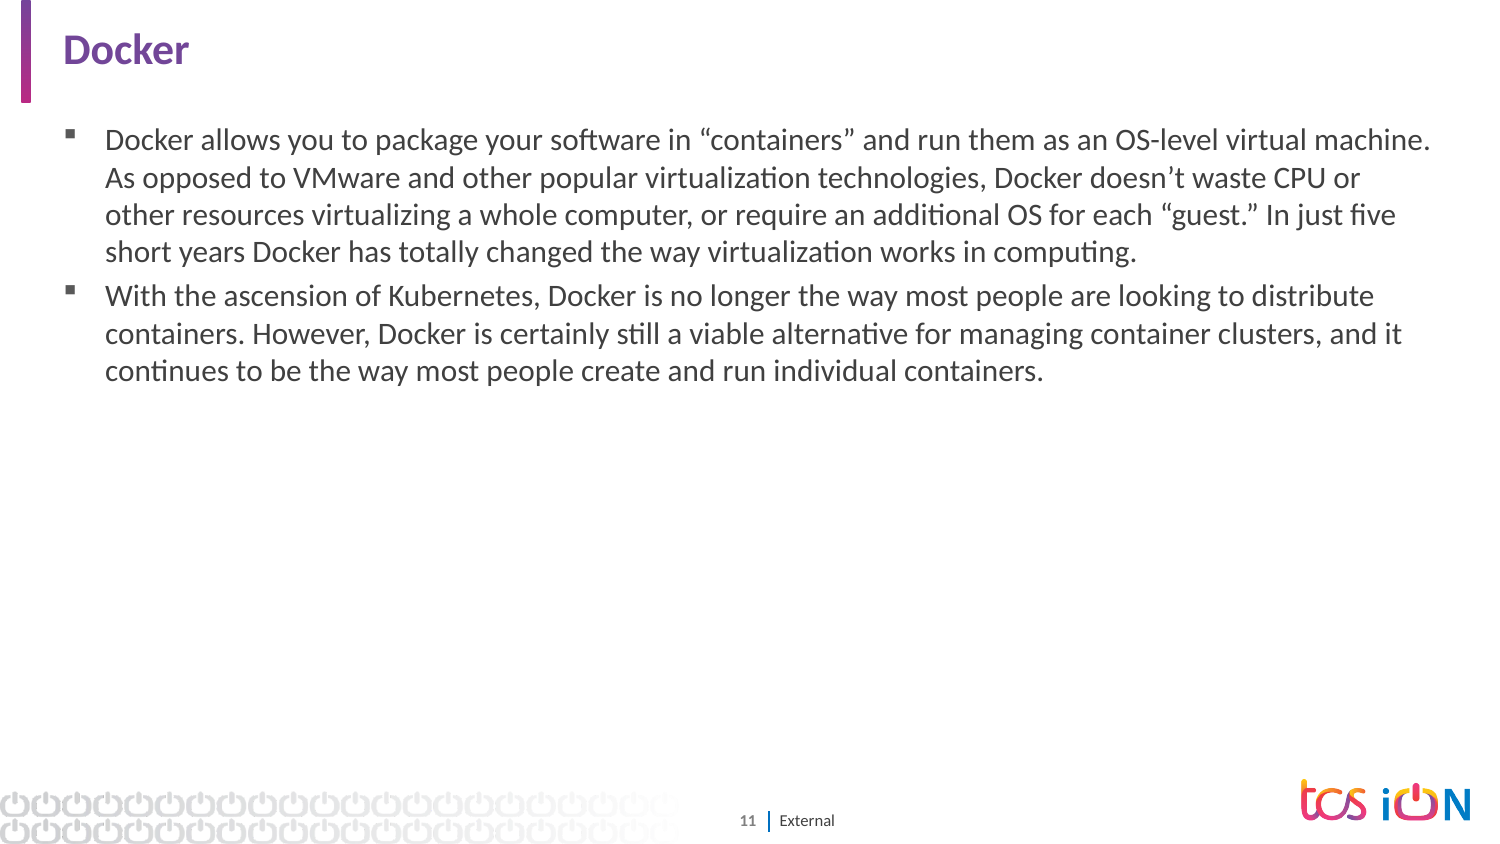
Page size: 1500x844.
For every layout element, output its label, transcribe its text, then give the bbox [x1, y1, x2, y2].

picture [1295, 778, 1473, 827]
picture [0, 791, 803, 844]
list Docker allows you to package your software in “containers” and run them as an OS-level virtual machine. As opposed to VMware and other popular virtualization technologies, Docker doesn’t waste CPU or other resources virtualizing a whole computer, or require an additional OS for each “guest.” In just five short years Docker has totally changed the way virtualization works in computing. With the ascension of Kubernetes, Docker is no longer the way most people are looking to distribute containers. However, Docker is certainly still a viable alternative for managing container clusters, and it continues to be the way most people create and run individual containers. [51, 113, 1449, 671]
title Docker [51, 7, 1455, 87]
